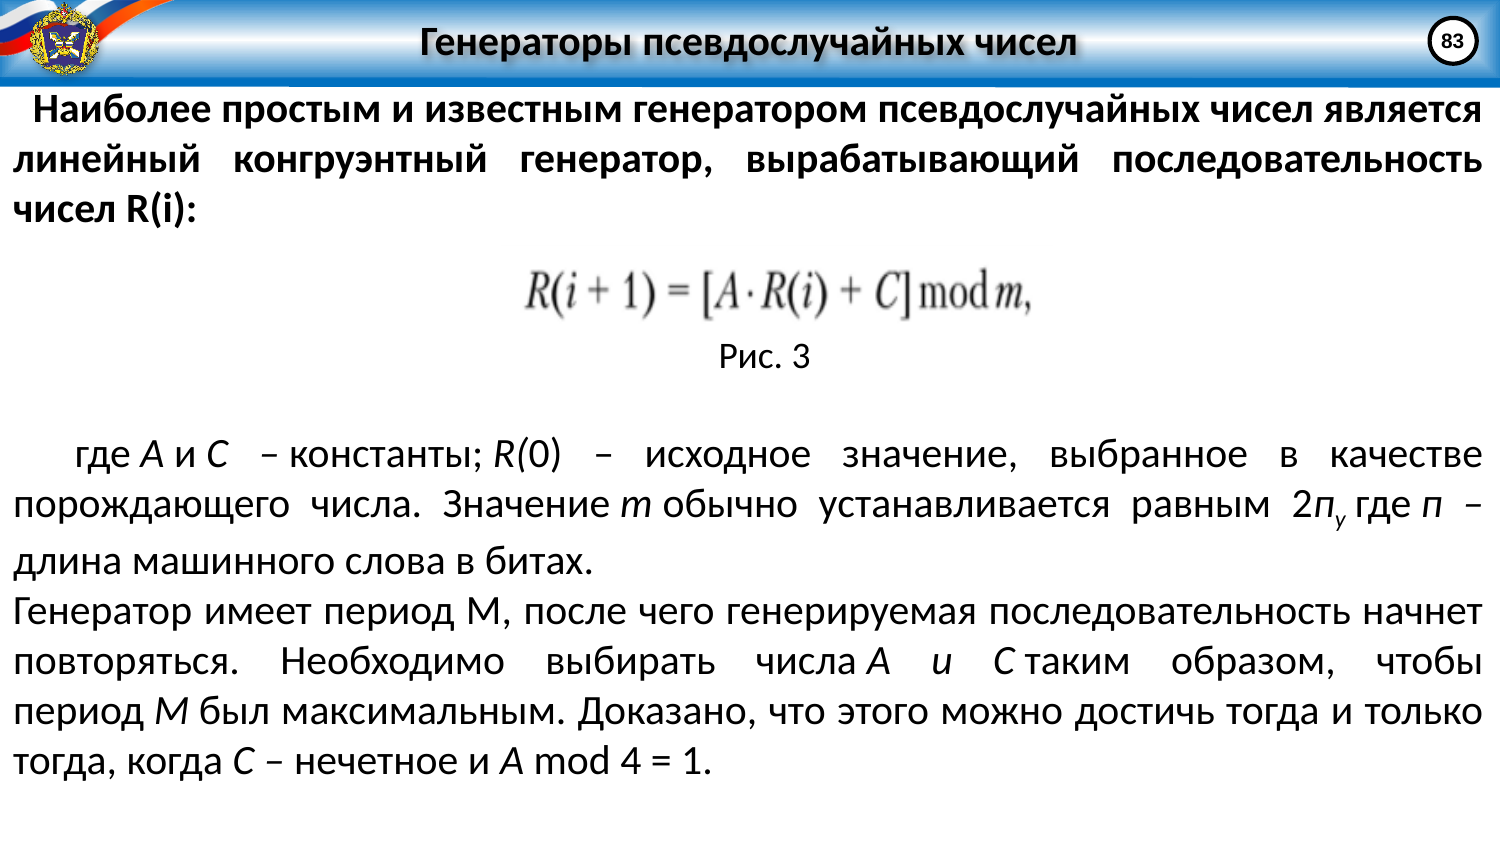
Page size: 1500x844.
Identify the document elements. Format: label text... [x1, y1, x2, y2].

text_box Наиболее простым и известным генератором псевдослучайных чисел является линейный конгруэнтный генератор, вырабатывающий последовательность чисел R(i): Рис. 3 где А и С – константы; R(0) – исходное значение, выбранное в качестве порождающего числа. Значение т обычно устанавливается равным 2пу где п –длина машинного слова в битах. Генератор имеет период М, после чего генерируемая последовательность начнет повторяться. Необходимо выбирать числа А и С таким образом, чтобы период М был максимальным. Доказано, что этого можно достичь тогда и только тогда, когда С – нечетное и A mod 4 = 1. [0, 73, 1499, 791]
slide_number 83 [1423, 12, 1483, 68]
title Генераторы псевдослучайных чисел [0, 0, 1499, 73]
picture [501, 244, 1054, 338]
